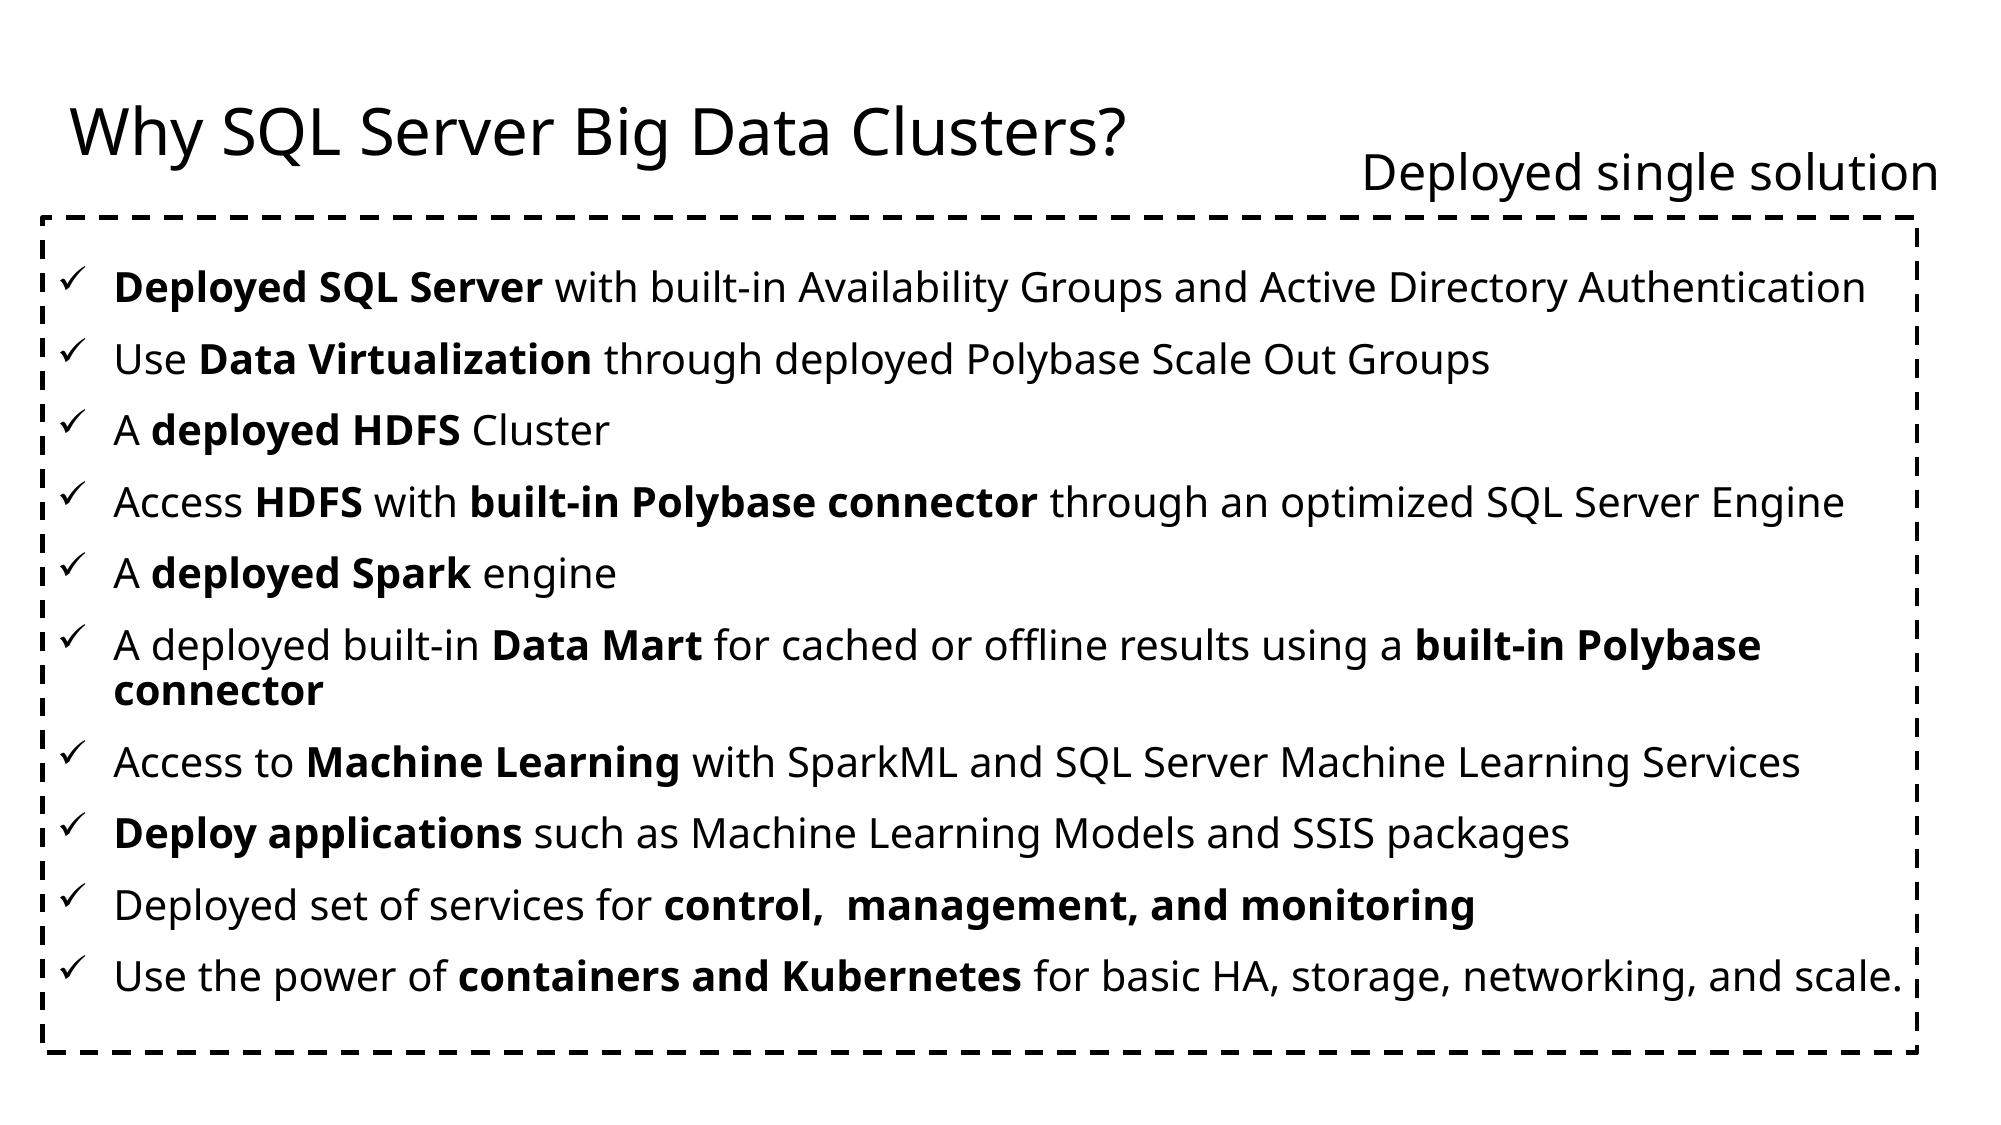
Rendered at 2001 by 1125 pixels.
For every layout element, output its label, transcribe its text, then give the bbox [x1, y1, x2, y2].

text_box Deployed single solution [1331, 123, 1971, 226]
text_box [42, 217, 1918, 1054]
title Why SQL Server Big Data Clusters? [69, 72, 1930, 194]
